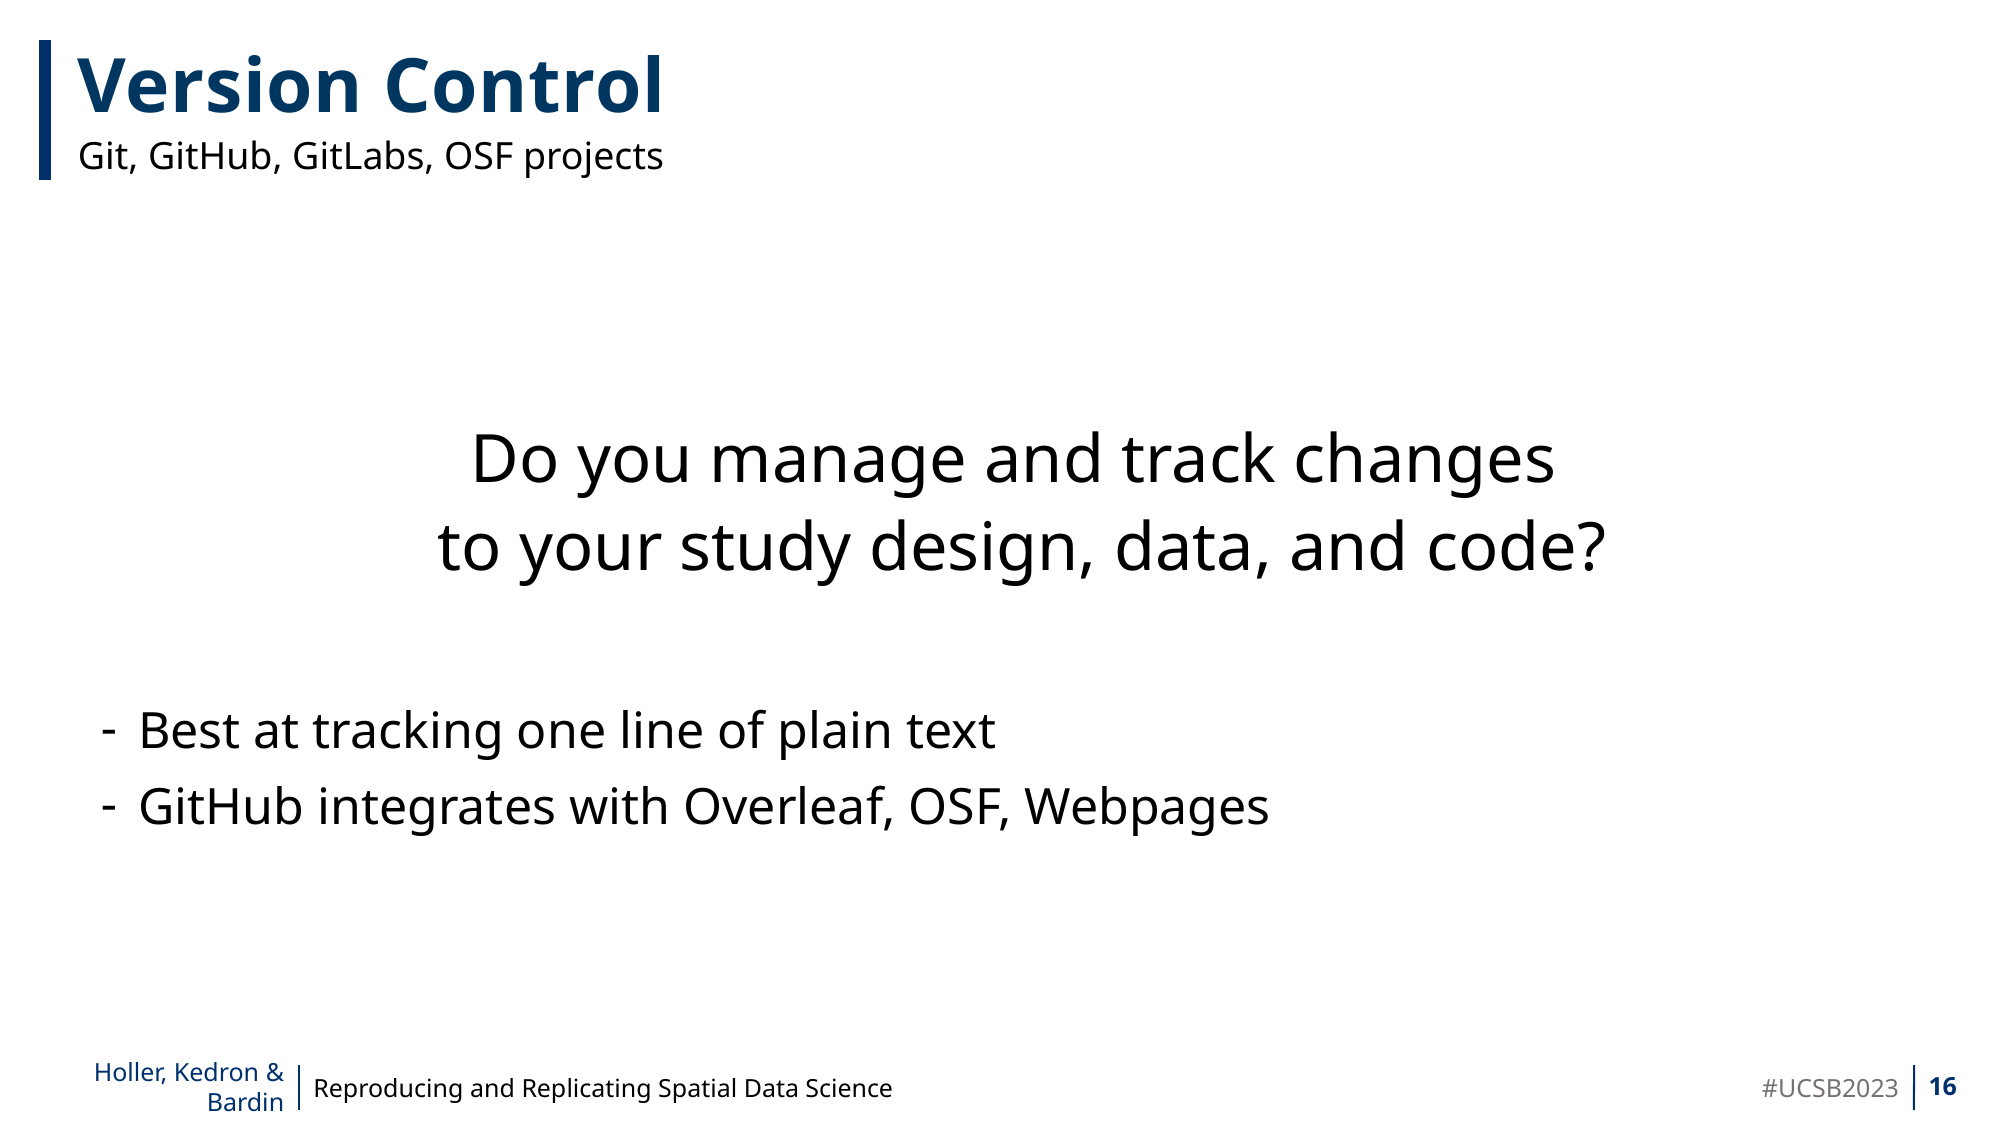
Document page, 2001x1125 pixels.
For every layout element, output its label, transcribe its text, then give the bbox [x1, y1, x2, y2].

list Git, GitHub, GitLabs, OSF projects [63, 129, 1748, 188]
list Version Control [63, 40, 1748, 129]
list Do you manage and track changes to your study design, data, and code? Best at tracking one line of plain text GitHub integrates with Overleaf, OSF, Webpages [63, 226, 1960, 1016]
